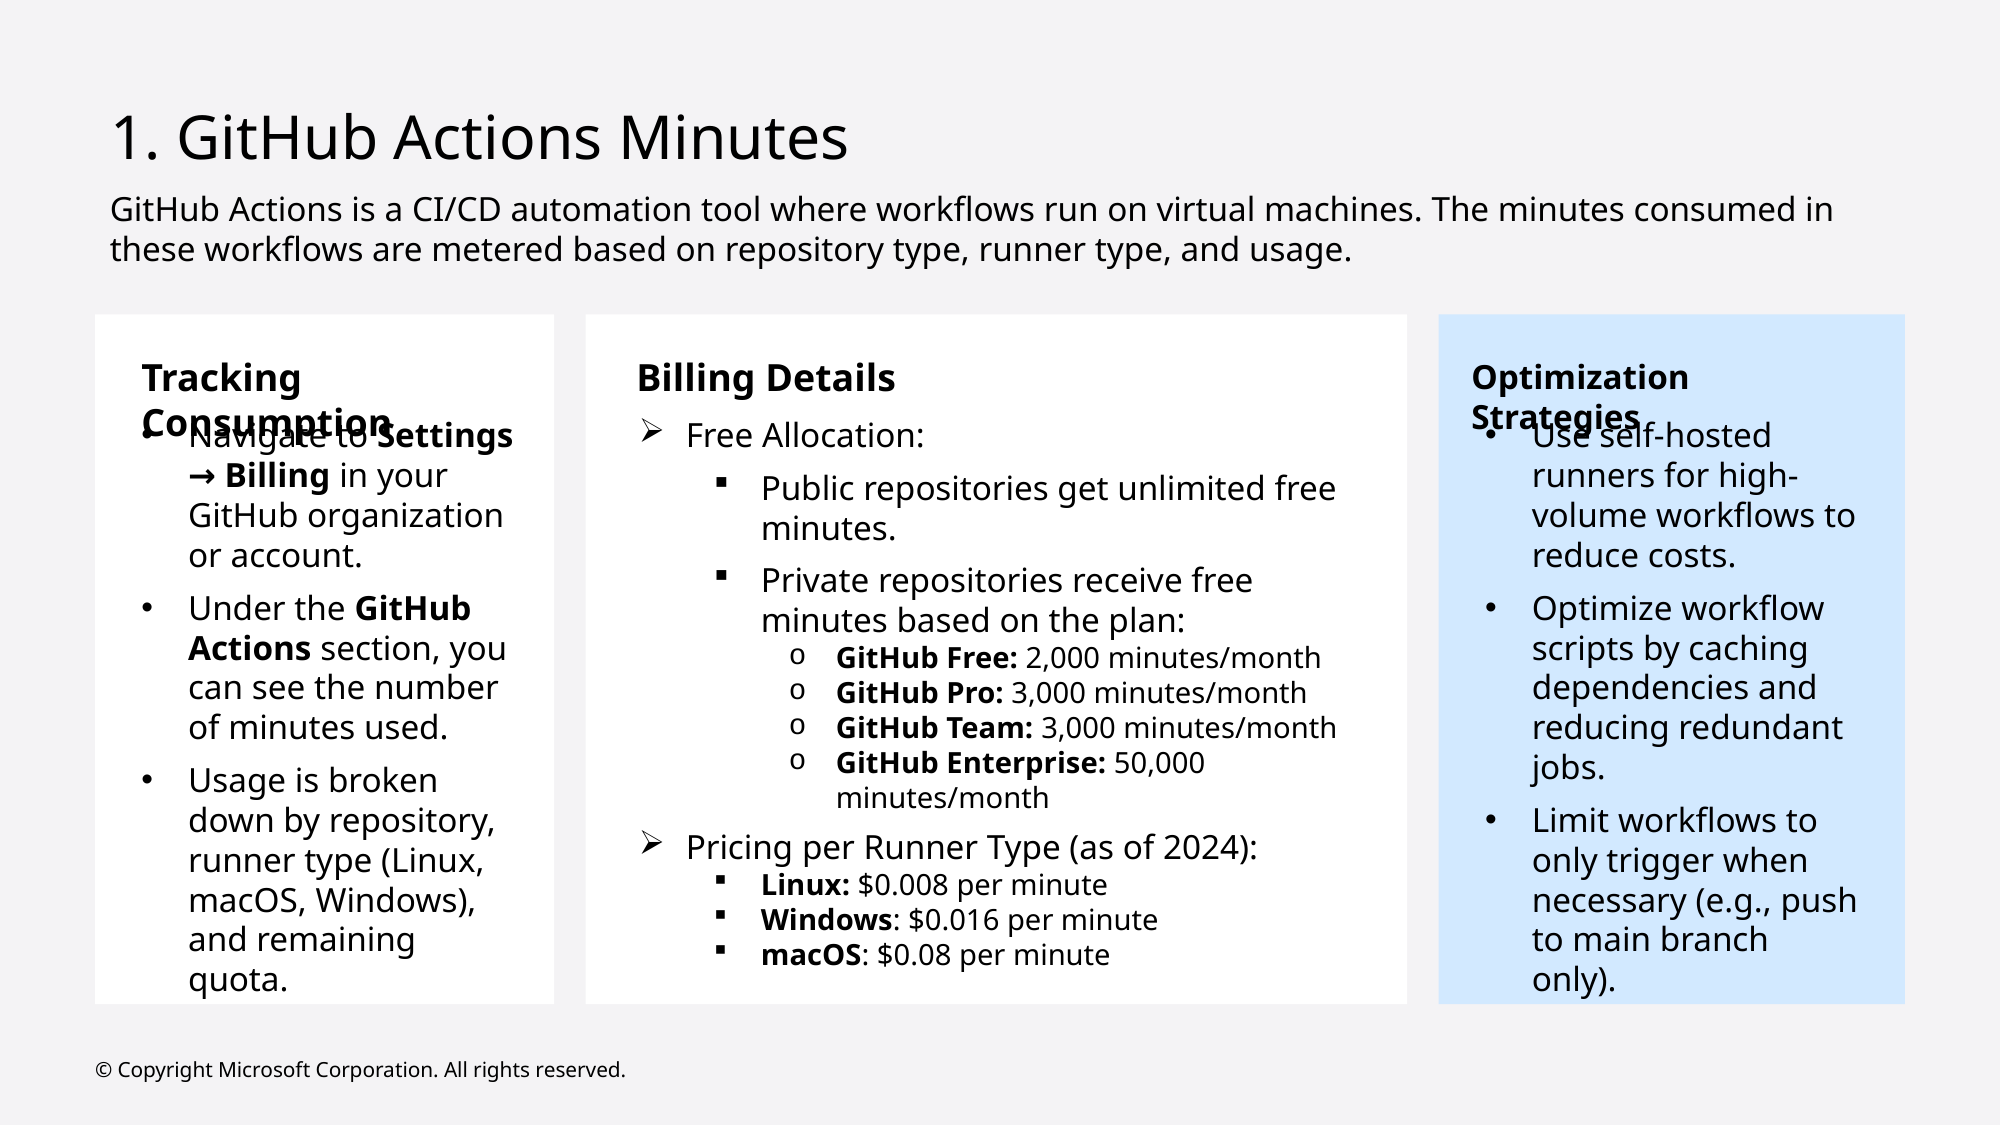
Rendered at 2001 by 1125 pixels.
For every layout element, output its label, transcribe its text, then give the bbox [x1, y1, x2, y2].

text_box GitHub Actions is a CI/CD automation tool where workflows run on virtual machines. The minutes consumed in these workflows are metered based on repository type, runner type, and usage. [95, 180, 1861, 275]
text_box [93, 313, 556, 1006]
text_box Navigate to Settings → Billing in your GitHub organization or account. Under the GitHub Actions section, you can see the number of minutes used. Usage is broken down by repository, runner type (Linux, macOS, Windows), and remaining quota. [126, 452, 531, 1006]
text_box [584, 313, 1409, 1006]
title 1. GitHub Actions Minutes [95, 99, 1938, 181]
text_box Free Allocation: Public repositories get unlimited free minutes. Private repositories receive free minutes based on the plan: GitHub Free: 2,000 minutes/month GitHub Pro: 3,000 minutes/month GitHub Team: 3,000 minutes/month GitHub Enterprise: 50,000 minutes/month Pricing per Runner Type (as of 2024): Linux: $0.008 per minute Windows: $0.016 per minute macOS: $0.08 per minute [624, 407, 1375, 979]
text_box [1437, 313, 1906, 1006]
text_box Tracking Consumption [126, 346, 531, 452]
text_box Use self-hosted runners for high-volume workflows to reduce costs. Optimize workflow scripts by caching dependencies and reducing redundant jobs. Limit workflows to only trigger when necessary (e.g., push to main branch only). [1470, 407, 1874, 1006]
footer © Copyright Microsoft Corporation. All rights reserved. [95, 1053, 646, 1086]
text_box Billing Details [621, 346, 1133, 407]
text_box Optimization Strategies [1456, 348, 1861, 444]
